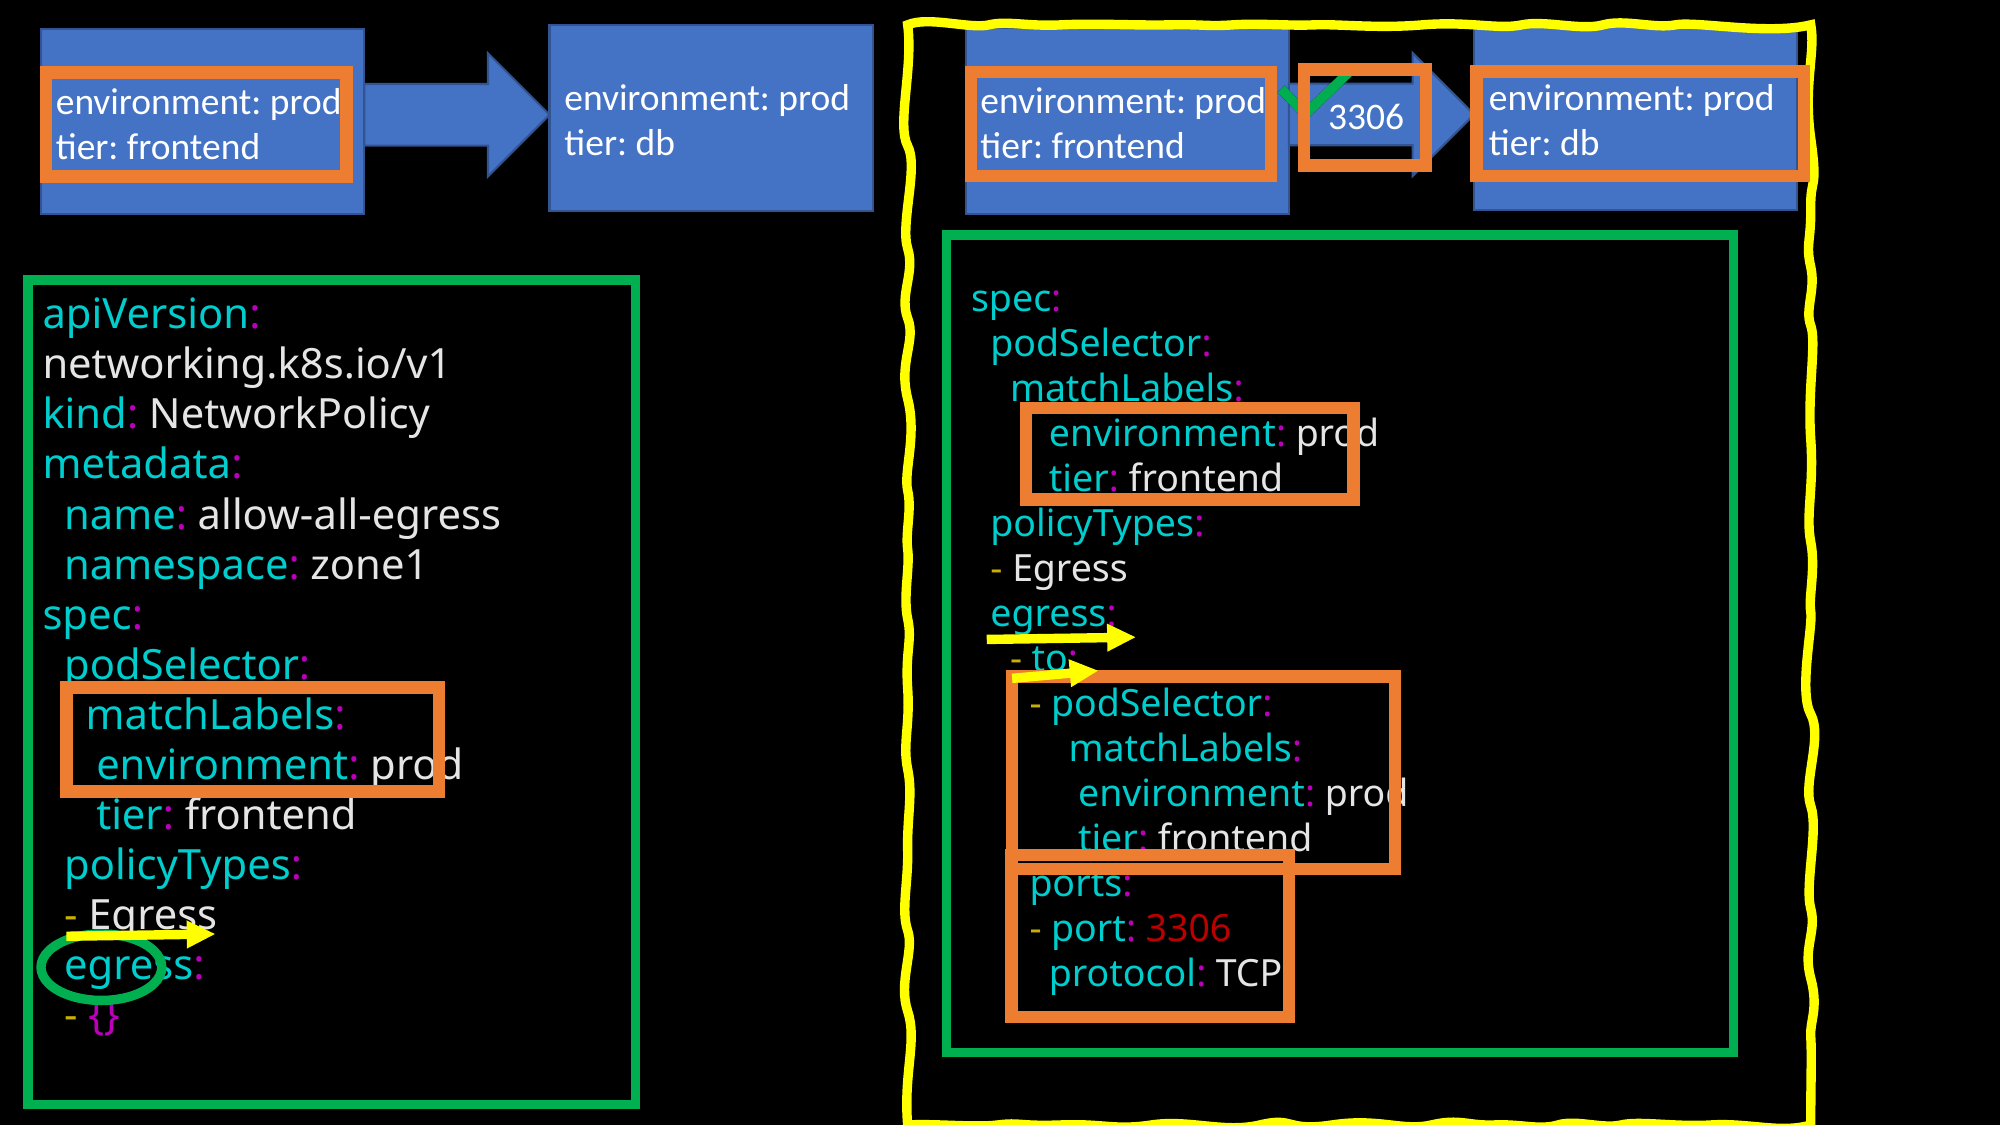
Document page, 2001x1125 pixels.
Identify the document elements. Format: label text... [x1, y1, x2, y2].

text_box [65, 686, 440, 792]
text_box [1011, 854, 1290, 1018]
text_box [945, 234, 1734, 1054]
text_box environment: prod tier: db [548, 24, 874, 212]
text_box [363, 50, 552, 179]
text_box [1303, 68, 1427, 166]
text_box [1025, 407, 1355, 501]
text_box [1011, 676, 1396, 870]
text_box [1475, 70, 1805, 177]
text_box environment: prod tier: frontend [40, 28, 365, 215]
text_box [66, 933, 215, 937]
picture [1276, 52, 1357, 134]
text_box [45, 71, 347, 177]
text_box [1012, 670, 1098, 679]
text_box spec: podSelector: matchLabels: environment: prod tier: frontend policyTypes: - Egress egress: - to: - podSelector: matchLabels: environment: prod tier: frontend ports: - port: 3306 protocol: TCP [956, 266, 1712, 1001]
text_box apiVersion: networking.k8s.io/v1 kind: NetworkPolicy metadata: name: allow-all-egress namespace: zone1 spec: podSelector: matchLabels: environment: prod tier: frontend policyTypes: - Egress egress: - {} [27, 279, 637, 1105]
text_box [39, 939, 163, 1002]
text_box [902, 20, 1816, 1125]
